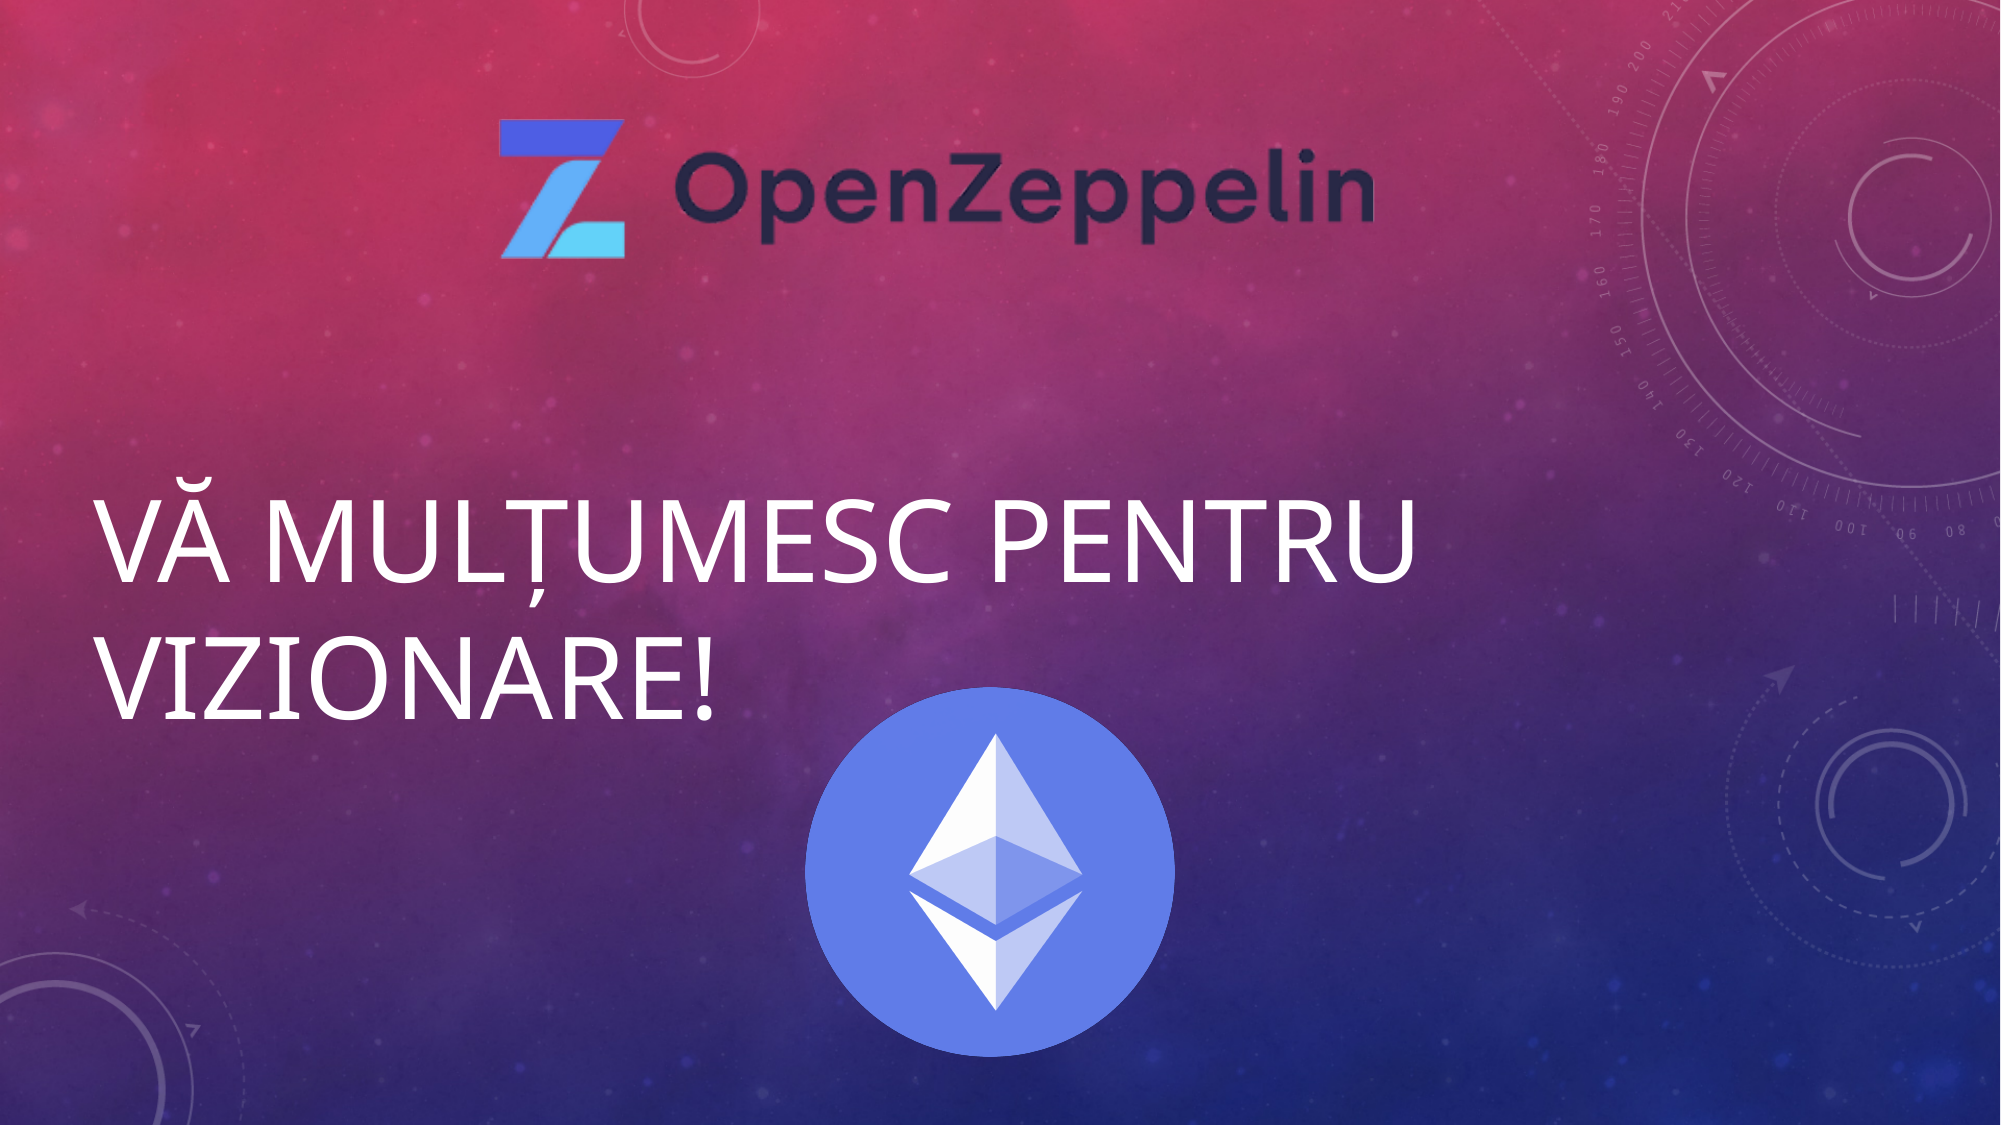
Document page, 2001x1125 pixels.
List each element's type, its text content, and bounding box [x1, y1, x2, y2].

picture [0, 0, 2001, 1125]
text_box VĂ MULȚUMESC PENTRU VIZIONARE! [78, 460, 1902, 704]
